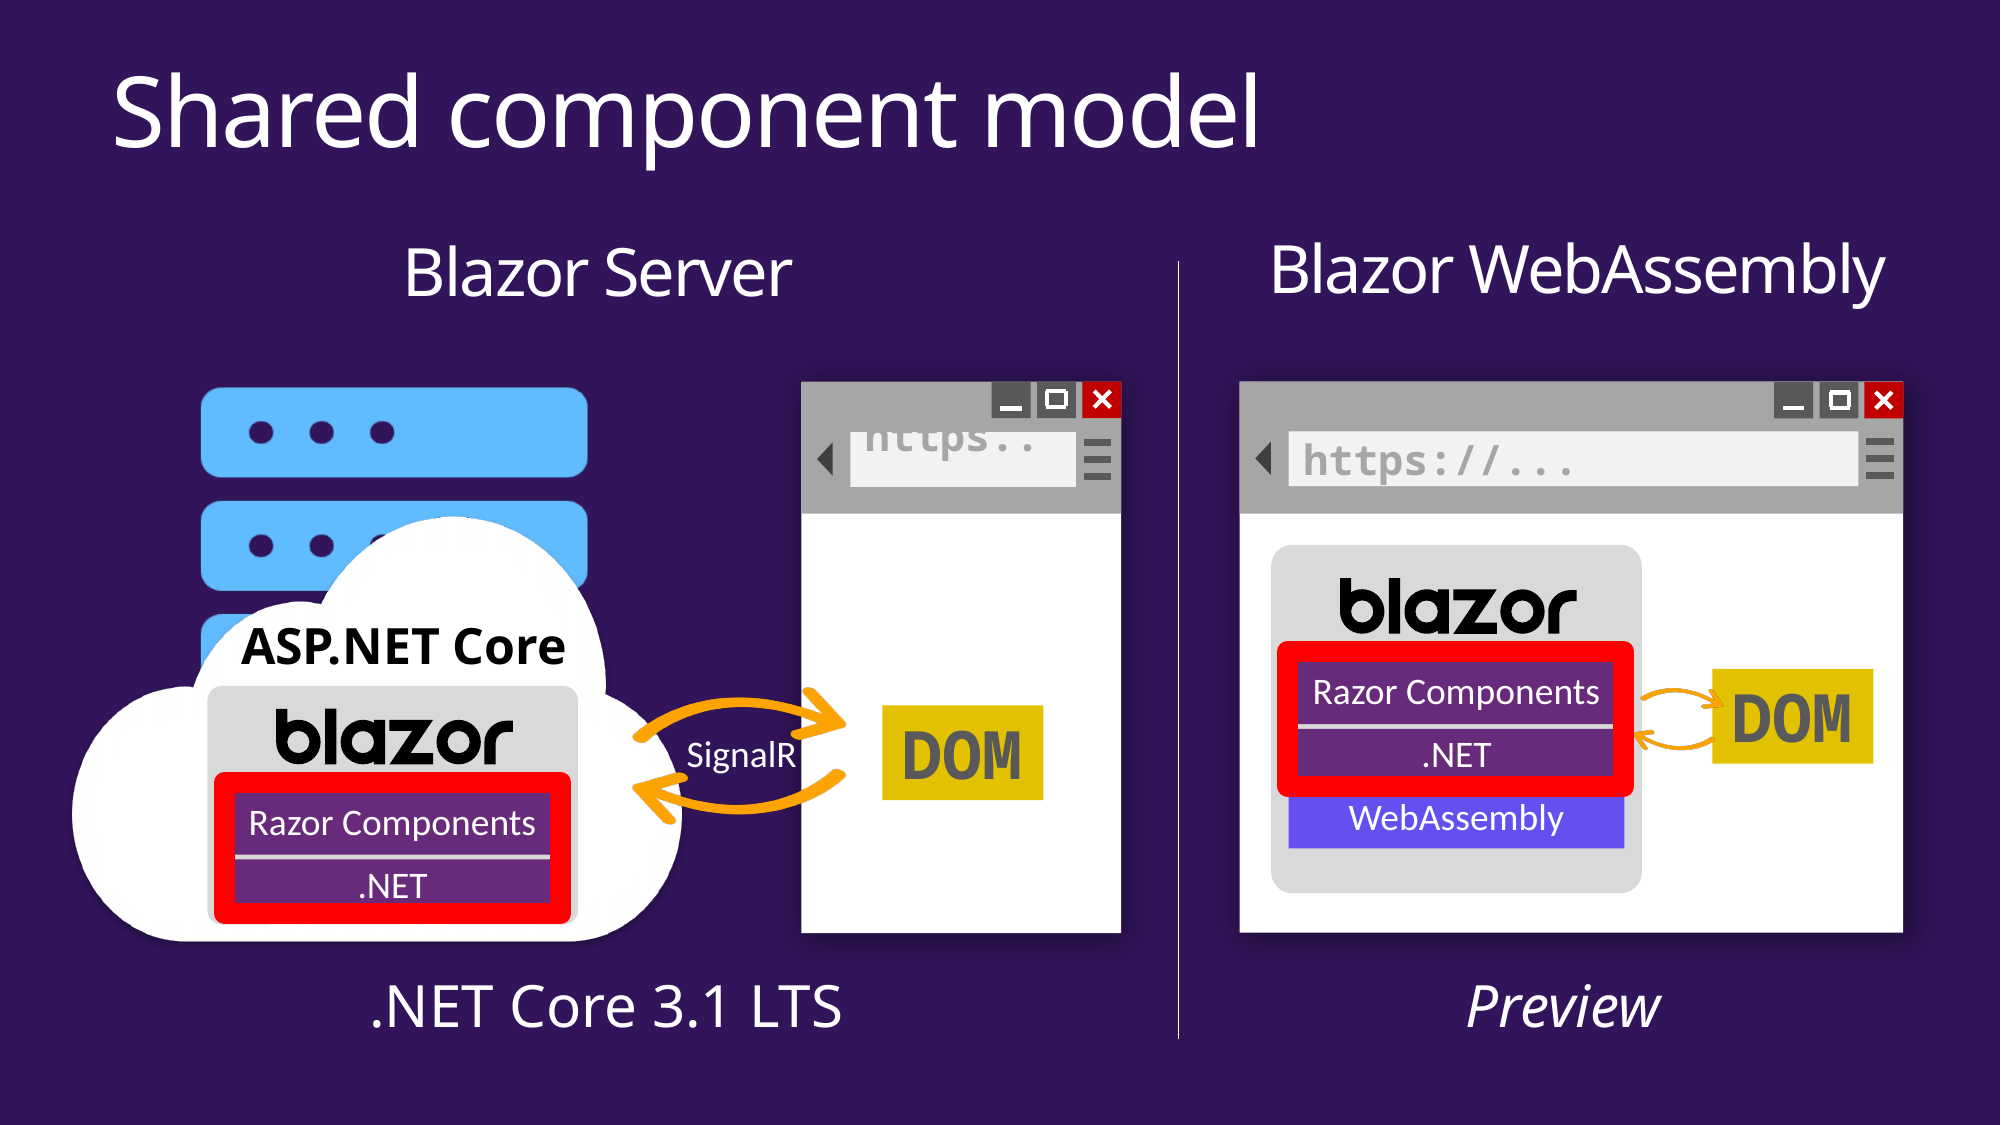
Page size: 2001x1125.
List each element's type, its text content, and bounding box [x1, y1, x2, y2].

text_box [1239, 381, 1904, 933]
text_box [1270, 544, 1643, 894]
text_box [800, 381, 1122, 934]
text_box Blazor Server [372, 214, 824, 335]
text_box Preview [1465, 969, 1661, 1040]
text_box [72, 500, 689, 960]
picture [660, 596, 817, 915]
text_box .NET Core 3.1 LTS [369, 969, 844, 1040]
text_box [207, 685, 579, 925]
picture [104, 324, 685, 500]
text_box Blazor WebAssembly [1238, 211, 1917, 332]
picture [1642, 650, 1713, 788]
title Shared component model [87, 47, 2000, 196]
